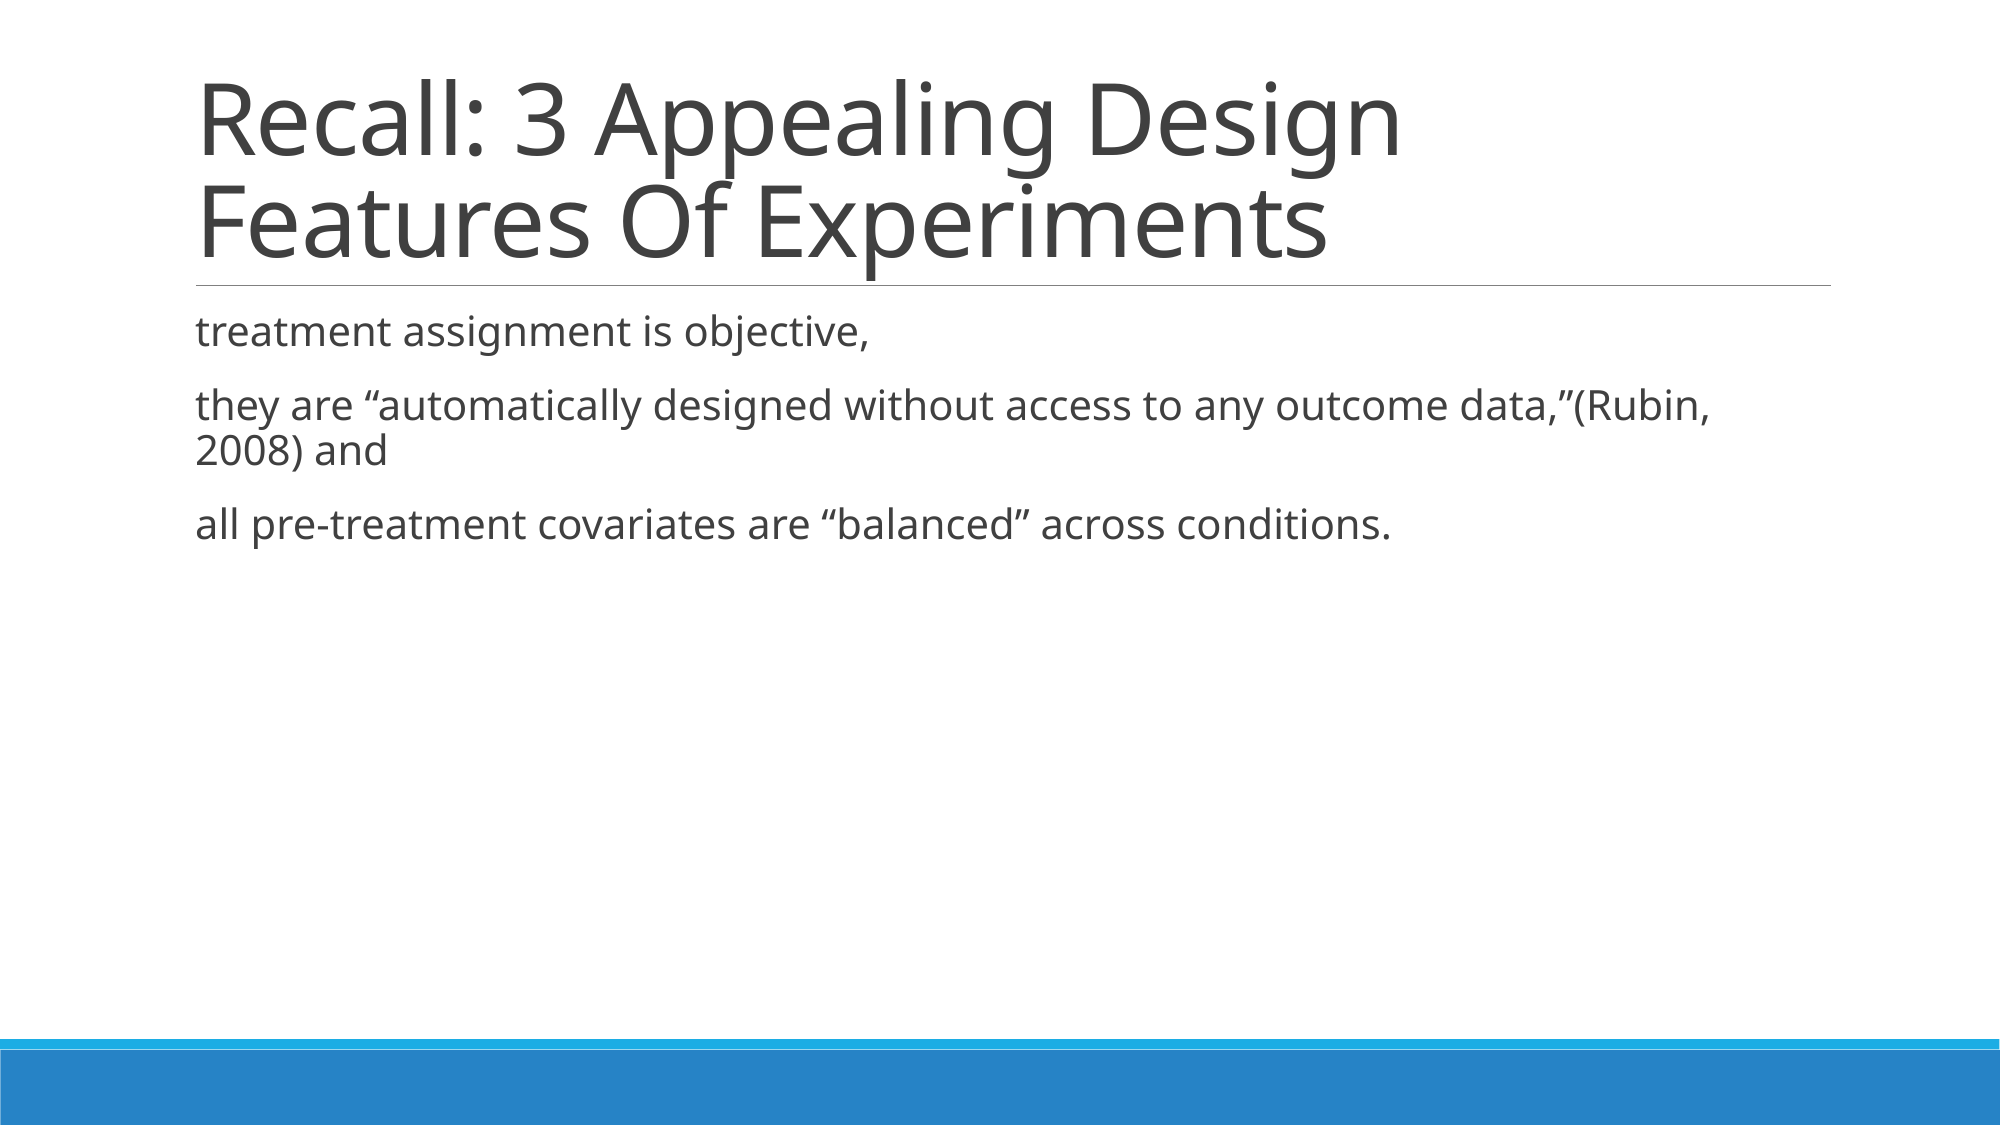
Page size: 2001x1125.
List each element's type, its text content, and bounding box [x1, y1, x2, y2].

title Recall: 3 Appealing Design Features Of Experiments [180, 47, 1830, 285]
list treatment assignment is objective, they are “automatically designed without access to any outcome data,”(Rubin, 2008) and all pre-treatment covariates are “balanced” across conditions. [180, 302, 1830, 963]
